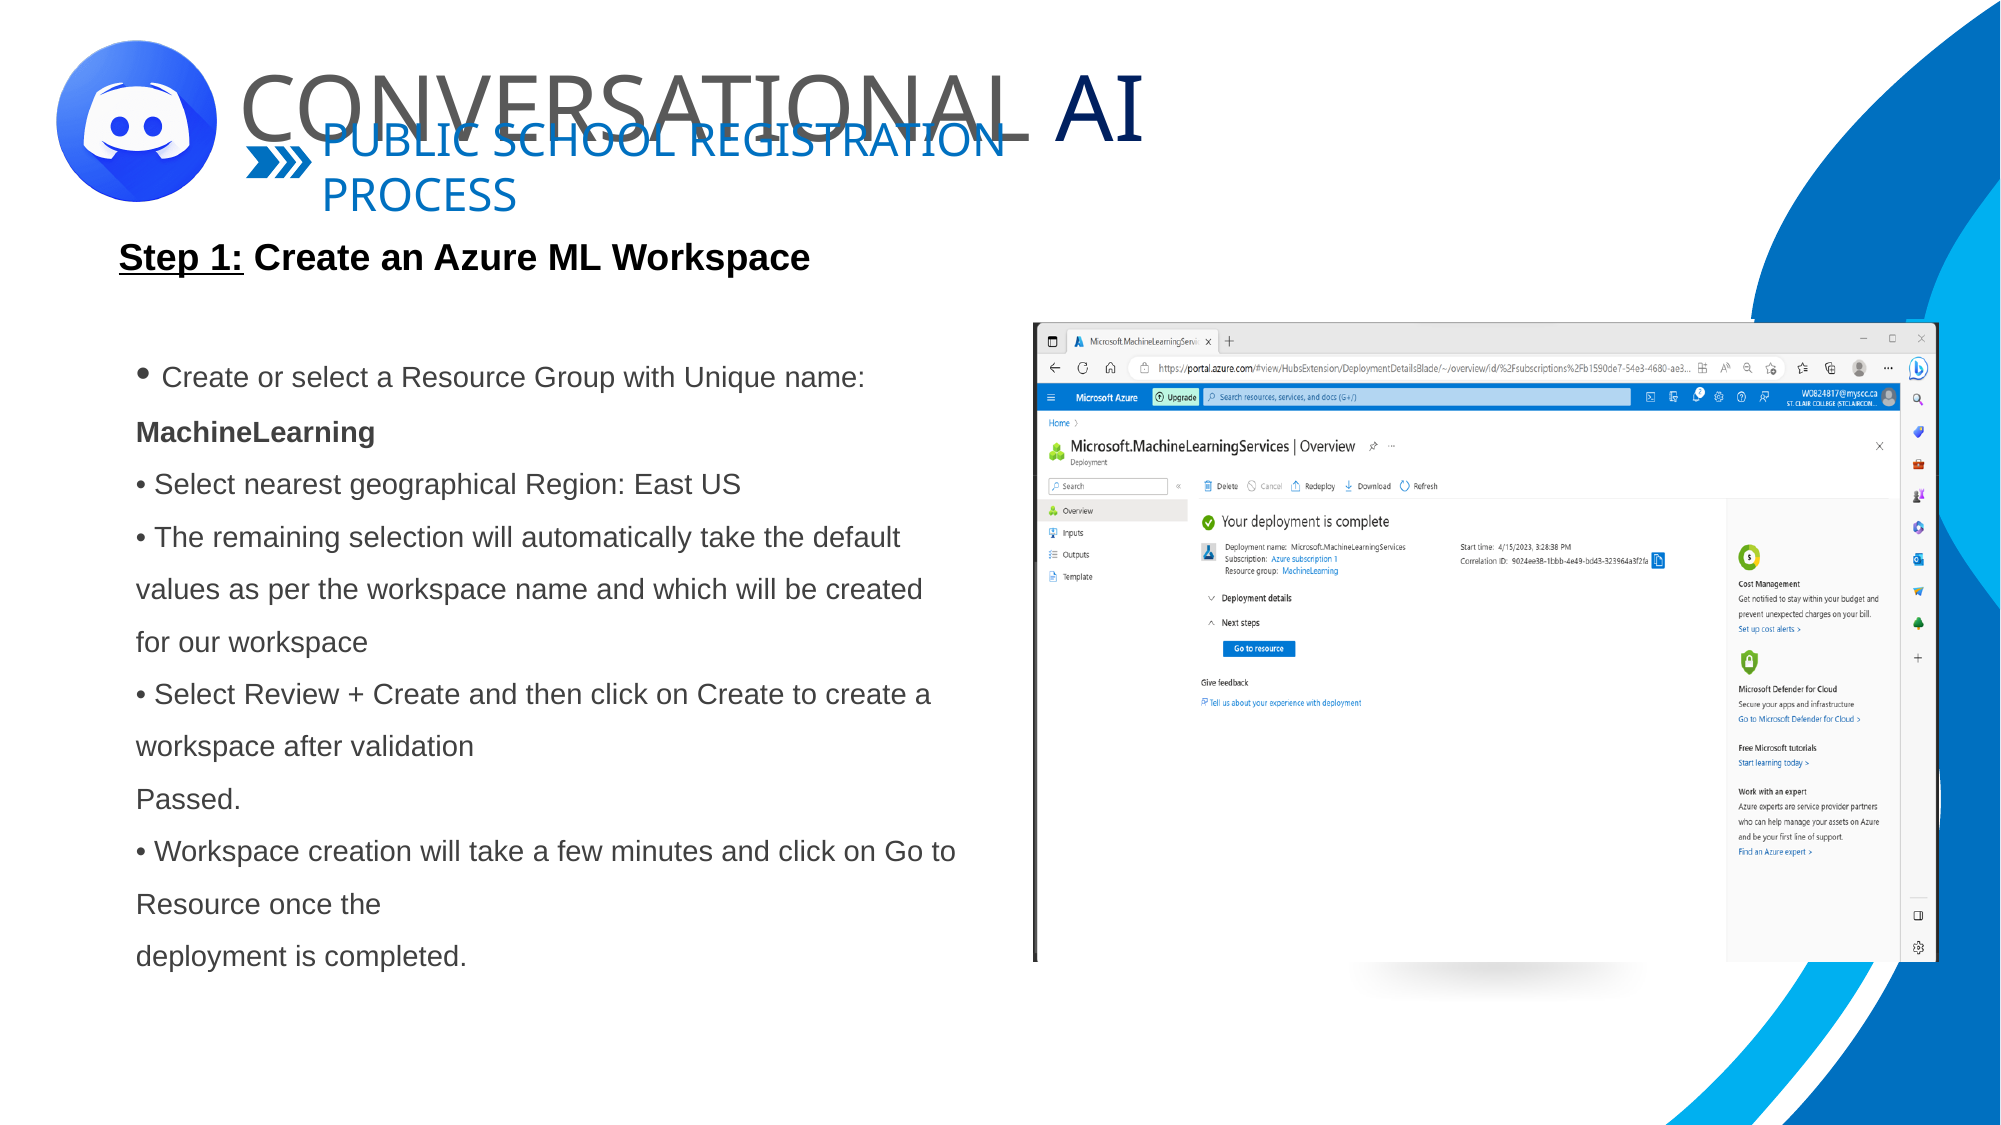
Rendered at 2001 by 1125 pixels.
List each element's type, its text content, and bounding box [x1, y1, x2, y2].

picture [49, 33, 224, 209]
text_box • Create or select a Resource Group with Unique name: MachineLearning • Select nearest geographical Region: East US • The remaining selection will automatically take the default values as per the workspace name and which will be created for our workspace • Select Review + Create and then click on Create to create a workspace after validation Passed. • Workspace creation will take a few minutes and click on Go to Resource once the deployment is completed. [121, 313, 979, 1030]
text_box CONVERSATIONAL AI [224, 42, 1213, 167]
text_box PUBLIC SCHOOL REGISTRATION PROCESS [321, 102, 1227, 225]
picture [1033, 319, 1939, 962]
text_box Step 1: Create an Azure ML Workspace [103, 225, 2000, 286]
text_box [245, 146, 312, 179]
